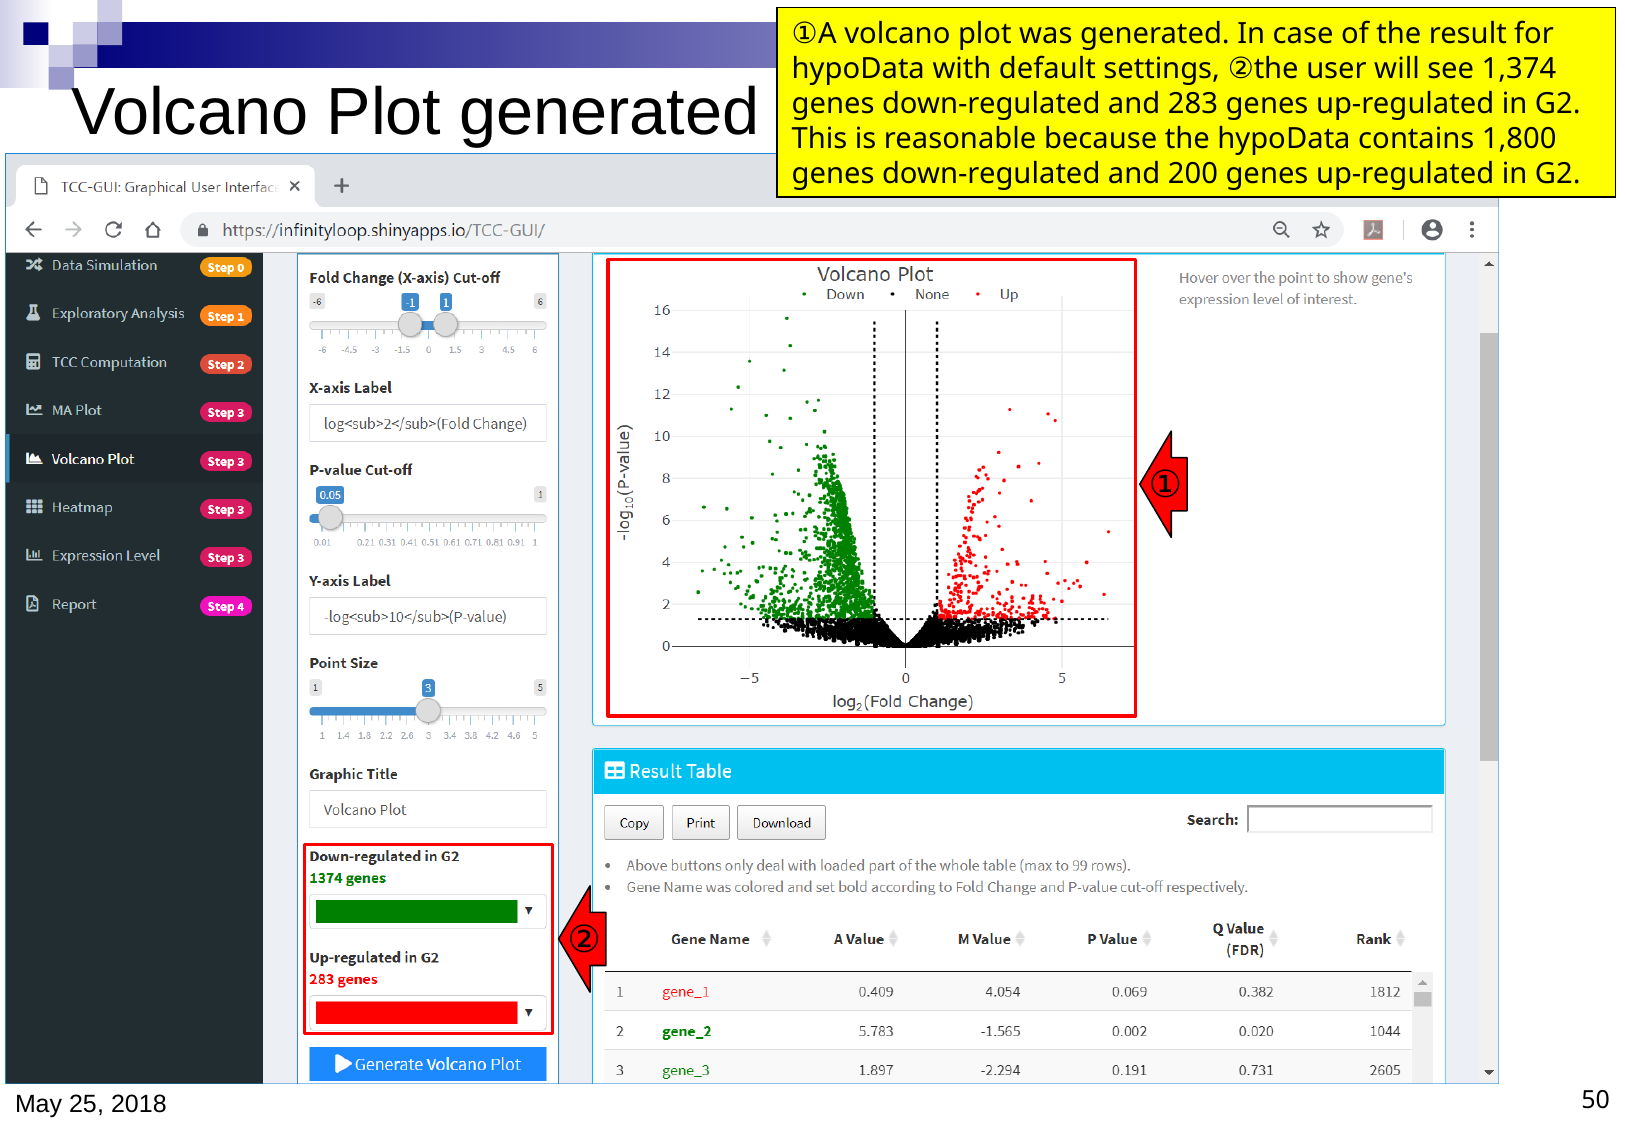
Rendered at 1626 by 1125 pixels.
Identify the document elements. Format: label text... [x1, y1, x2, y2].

title Volcano Plot generated [56, 30, 776, 151]
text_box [552, 885, 624, 993]
text_box ①A volcano plot was generated. In case of the result for hypoData with default settings, ②the user will see 1,374 genes down-regulated and 283 genes up-regulated in G2. This is reasonable because the hypoData contains 1,800 genes down-regulated and 200 genes up-regulated in G2. [776, 7, 1616, 198]
picture [707, 764, 713, 777]
picture [697, 770, 704, 777]
picture [605, 762, 624, 778]
picture [5, 153, 1500, 1084]
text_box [1133, 430, 1206, 538]
slide_number 50 [1245, 1049, 1625, 1125]
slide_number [0, 1082, 423, 1125]
